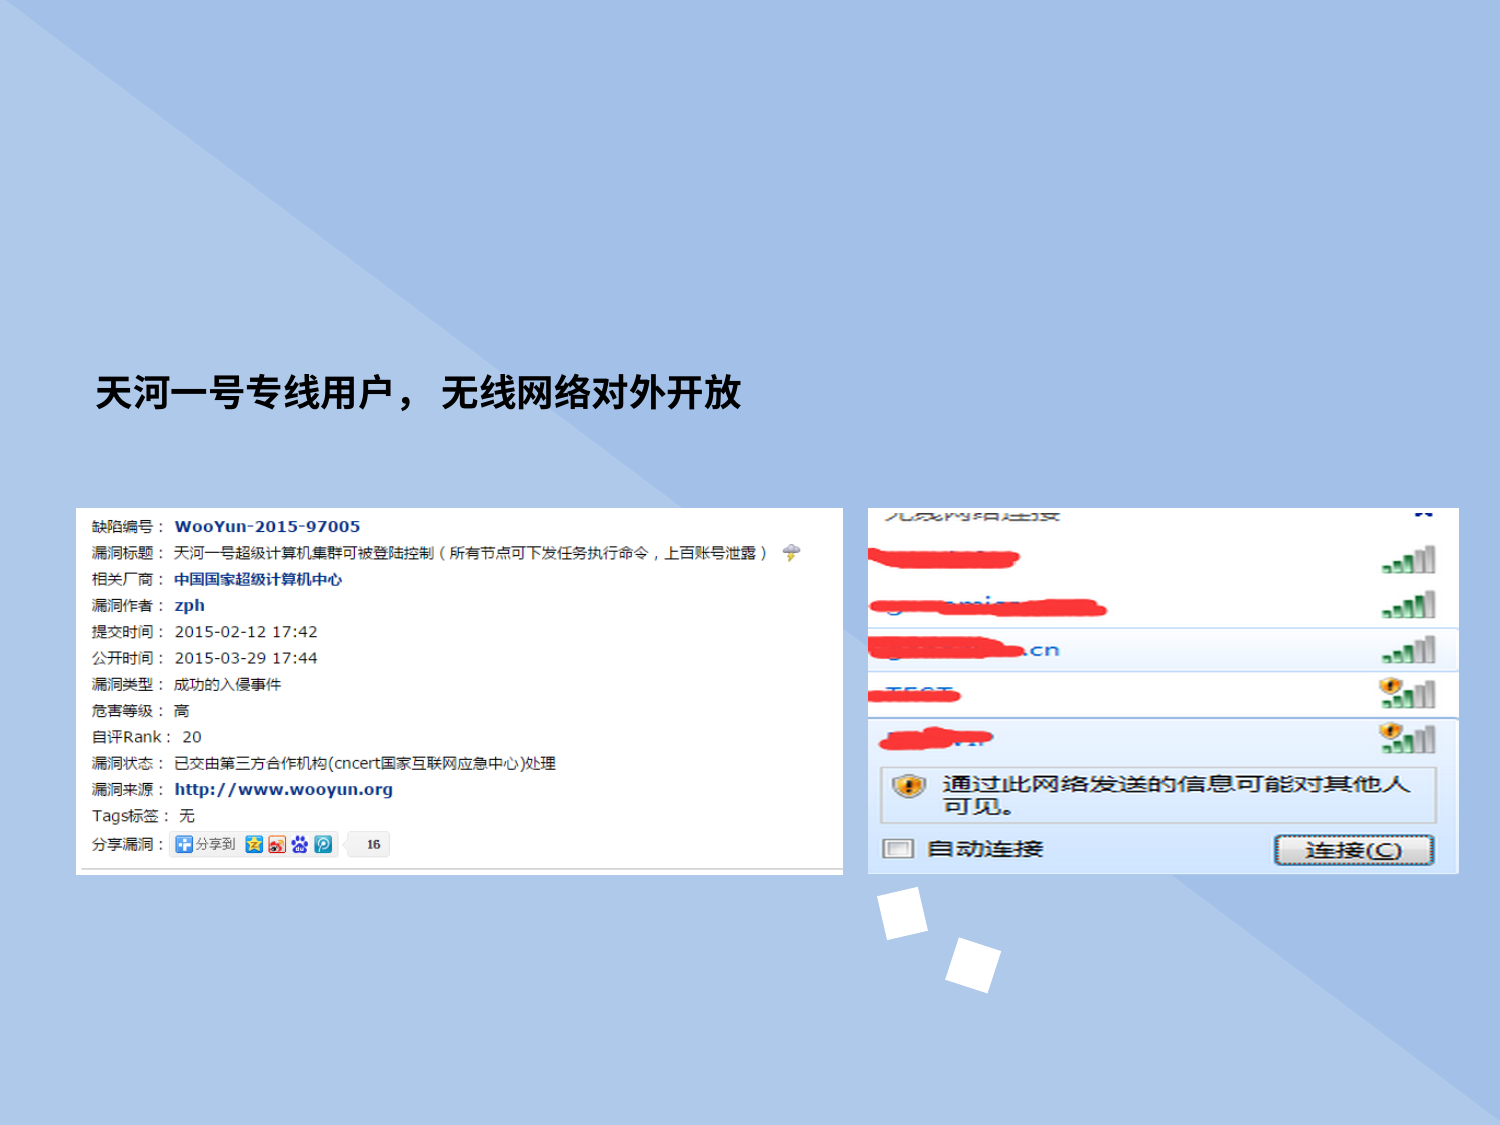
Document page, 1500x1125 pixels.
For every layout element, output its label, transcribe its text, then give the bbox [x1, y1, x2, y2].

picture [868, 508, 1459, 875]
text_box 天河一号专线用户， 无线网络对外开放 [81, 361, 757, 422]
picture [76, 508, 843, 875]
